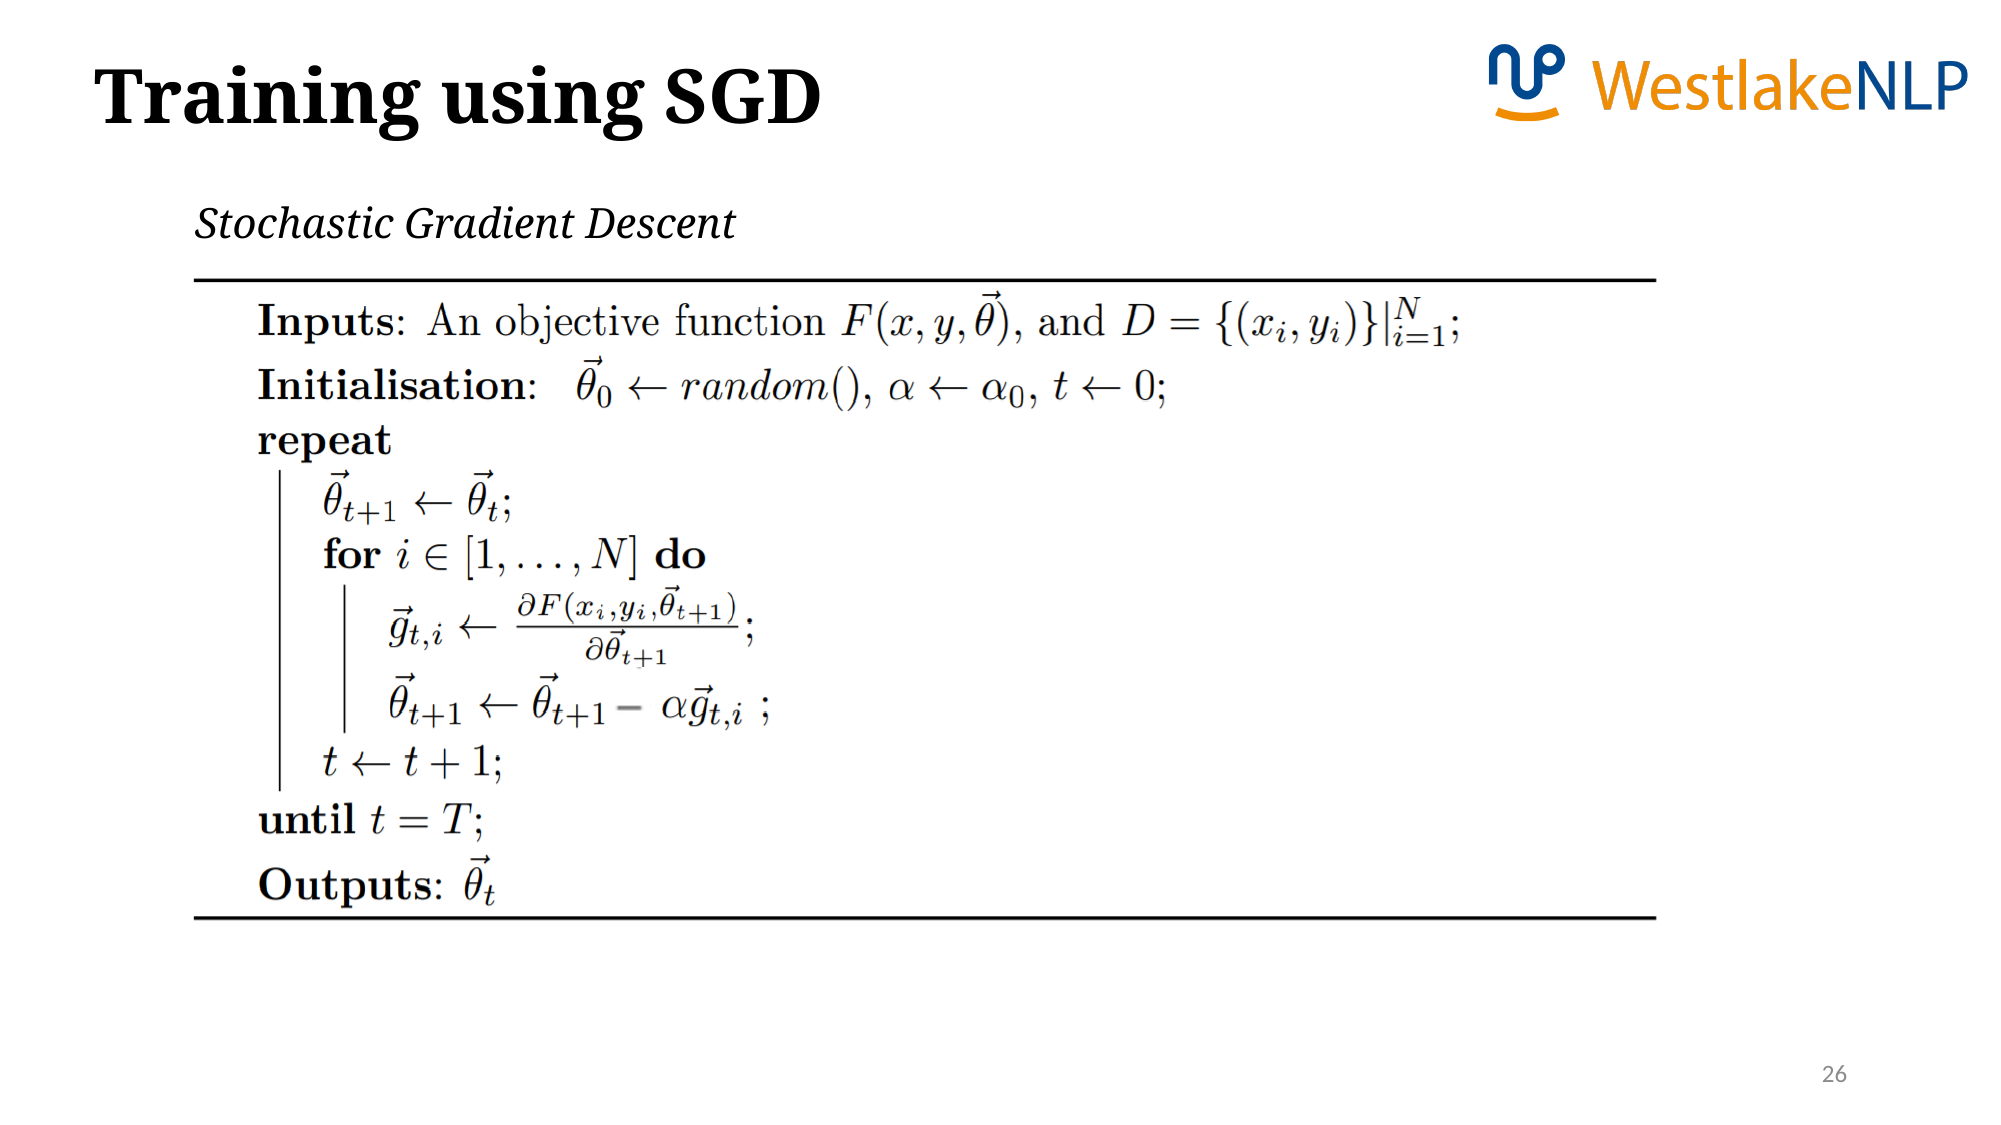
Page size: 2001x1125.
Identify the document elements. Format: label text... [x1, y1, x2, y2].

text_box Stochastic Gradient Descent [179, 189, 1491, 255]
picture [1459, 0, 2000, 170]
slide_number 26 [1412, 1042, 1863, 1103]
text_box Training using SGD [79, 40, 1354, 146]
picture [179, 277, 1680, 934]
